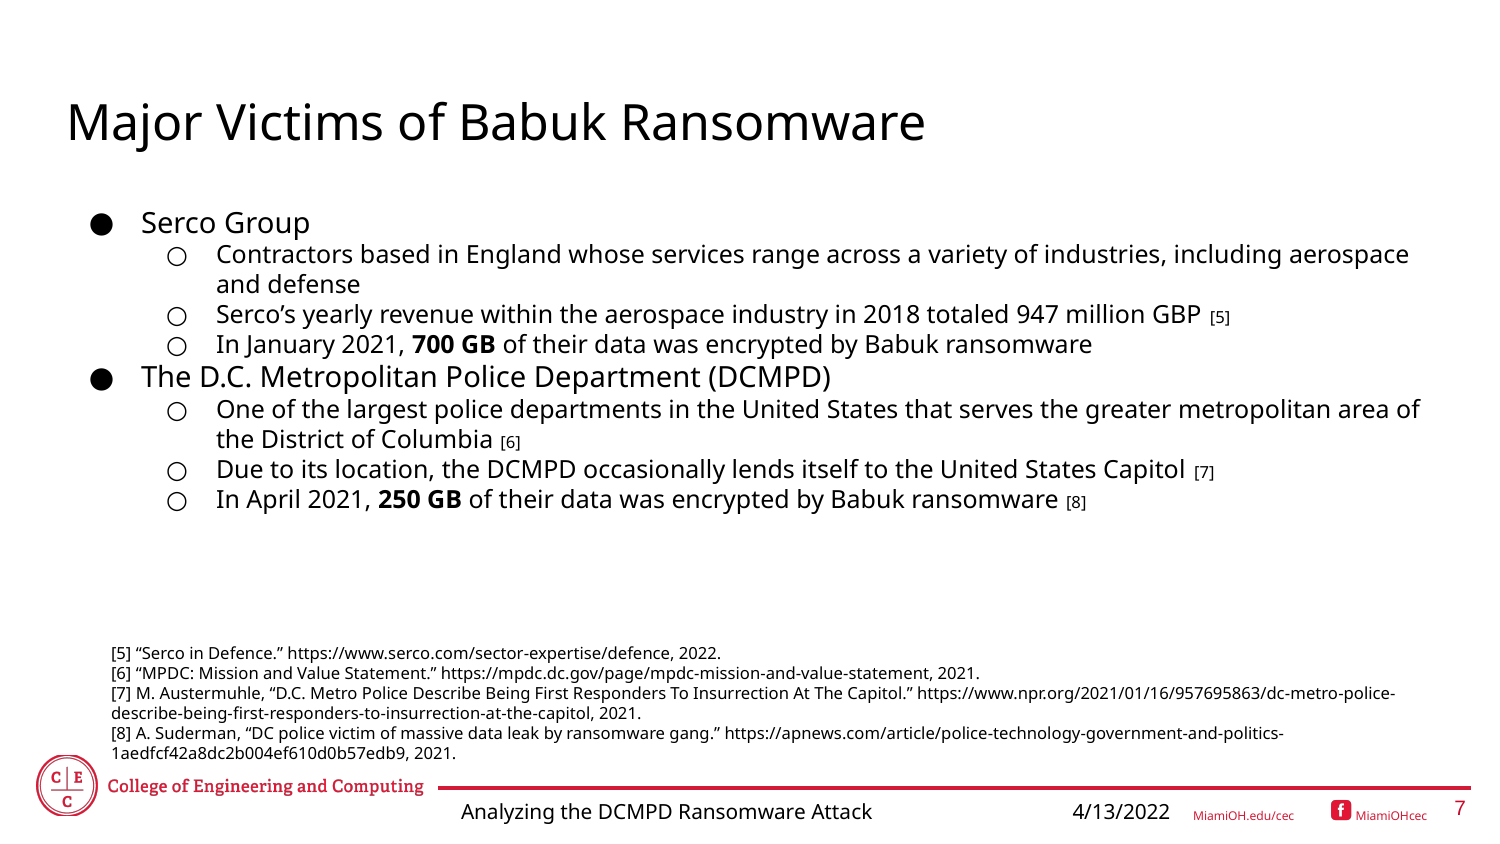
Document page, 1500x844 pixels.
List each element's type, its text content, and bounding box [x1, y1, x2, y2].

picture [1329, 798, 1354, 823]
text_box [5] “Serco in Defence.” https://www.serco.com/sector-expertise/defence, 2022. [6] “MPDC: Mission and Value Statement.” https://mpdc.dc.gov/page/mpdc-mission-and-value-statement, 2021. [7] M. Austermuhle, “D.C. Metro Police Describe Being First Responders To Insurrection At The Capitol.” https://www.npr.org/2021/01/16/957695863/dc-metro-police-describe-being-first-responders-to-insurrection-at-the-capitol, 2021. [8] A. Suderman, “DC police victim of massive data leak by ransomware gang.” https://apnews.com/article/police-technology-government-and-politics-1aedfcf42a8dc2b004ef610d0b57edb9, 2021. [95, 627, 1449, 778]
title Major Victims of Babuk Ransomware [51, 72, 1449, 167]
slide_number ‹#› [1390, 779, 1481, 844]
picture [36, 755, 427, 816]
list Serco Group Contractors based in England whose services range across a variety of industries, including aerospace and defense Serco’s yearly revenue within the aerospace industry in 2018 totaled 947 million GBP [5] In January 2021, 700 GB of their data was encrypted by Babuk ransomware The D.C. Metropolitan Police Department (DCMPD) One of the largest police departments in the United States that serves the greater metropolitan area of the District of Columbia [6] Due to its location, the DCMPD occasionally lends itself to the United States Capitol [7] In April 2021, 250 GB of their data was encrypted by Babuk ransomware [8] [51, 189, 1449, 560]
